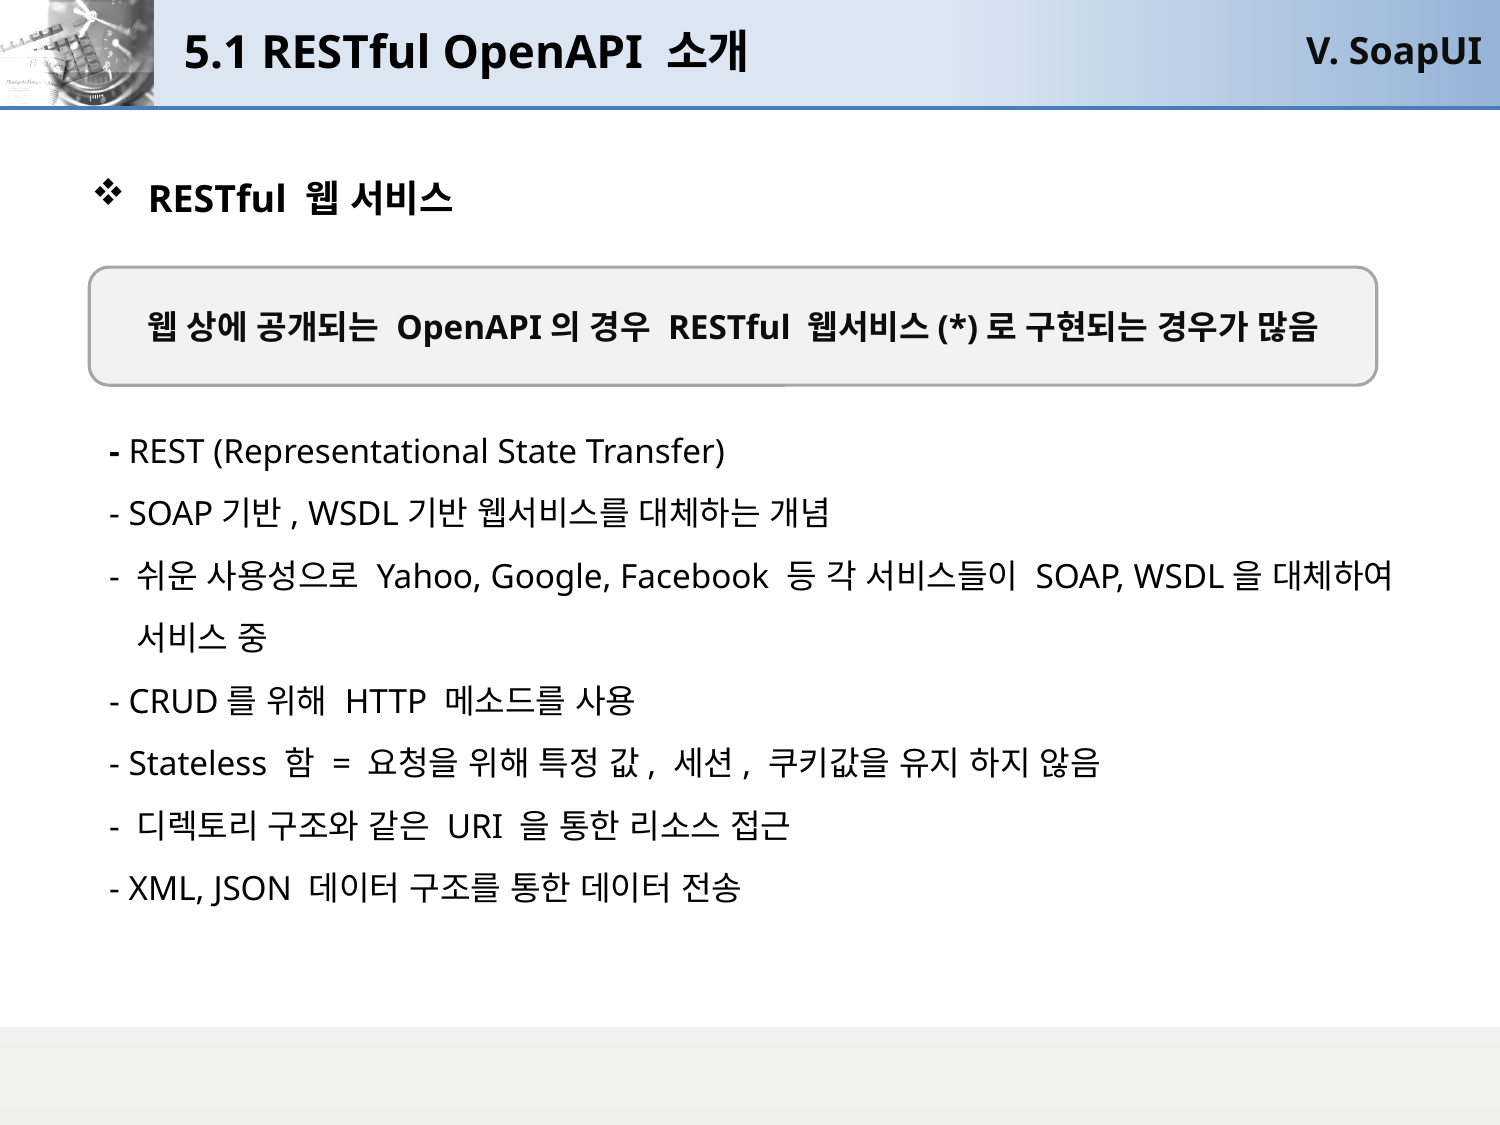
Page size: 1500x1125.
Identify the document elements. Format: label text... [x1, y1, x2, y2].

text_box V. SoapUI [1021, 19, 1483, 78]
title 5.1 RESTful OpenAPI 소개 [169, 7, 1056, 94]
picture [0, 0, 154, 106]
list RESTful 웹 서비스 - REST (Representational State Transfer) - SOAP기반, WSDL기반 웹서비스를 대체하는 개념 - 쉬운 사용성으로 Yahoo, Google, Facebook 등 각 서비스들이 SOAP, WSDL을 대체하여 서비스 중 - CRUD를 위해 HTTP 메소드를 사용 - Stateless 함 = 요청을 위해 특정 값, 세션, 쿠키값을 유지 하지 않음 - 디렉토리 구조와 같은 URI 을 통한 리소스 접근 - XML, JSON 데이터 구조를 통한 데이터 전송 [76, 149, 1459, 1012]
text_box 웹 상에 공개되는 OpenAPI의 경우 RESTful 웹서비스(*)로 구현되는 경우가 많음 [87, 265, 1379, 388]
